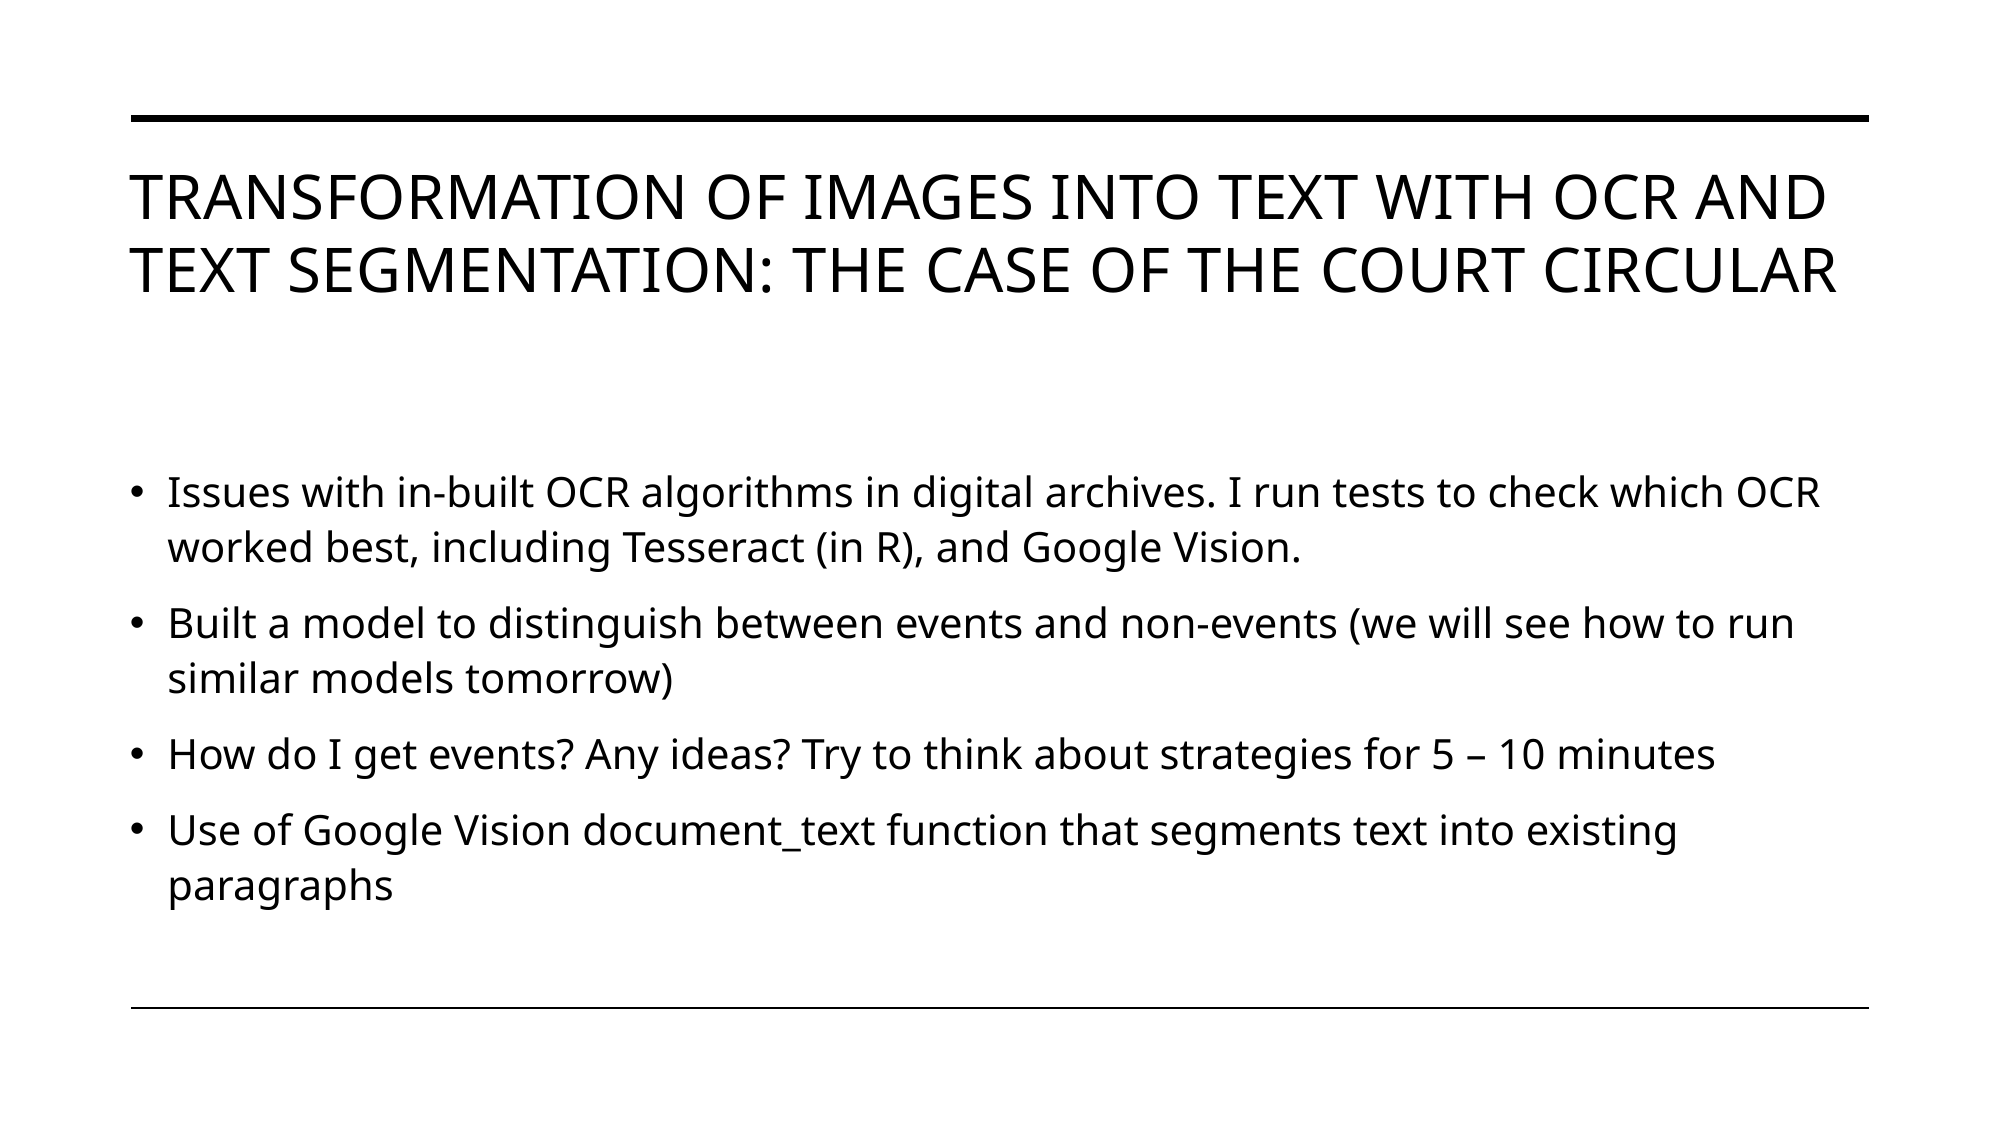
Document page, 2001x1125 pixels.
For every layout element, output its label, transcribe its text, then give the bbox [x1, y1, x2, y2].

title Transformation of images into text with ocr and text segmentation: the case of the court circular [114, 149, 1869, 365]
list Issues with in-built OCR algorithms in digital archives. I run tests to check which OCR worked best, including Tesseract (in R), and Google Vision. Built a model to distinguish between events and non-events (we will see how to run similar models tomorrow) How do I get events? Any ideas? Try to think about strategies for 5 – 10 minutes Use of Google Vision document_text function that segments text into existing paragraphs [114, 453, 1869, 1068]
